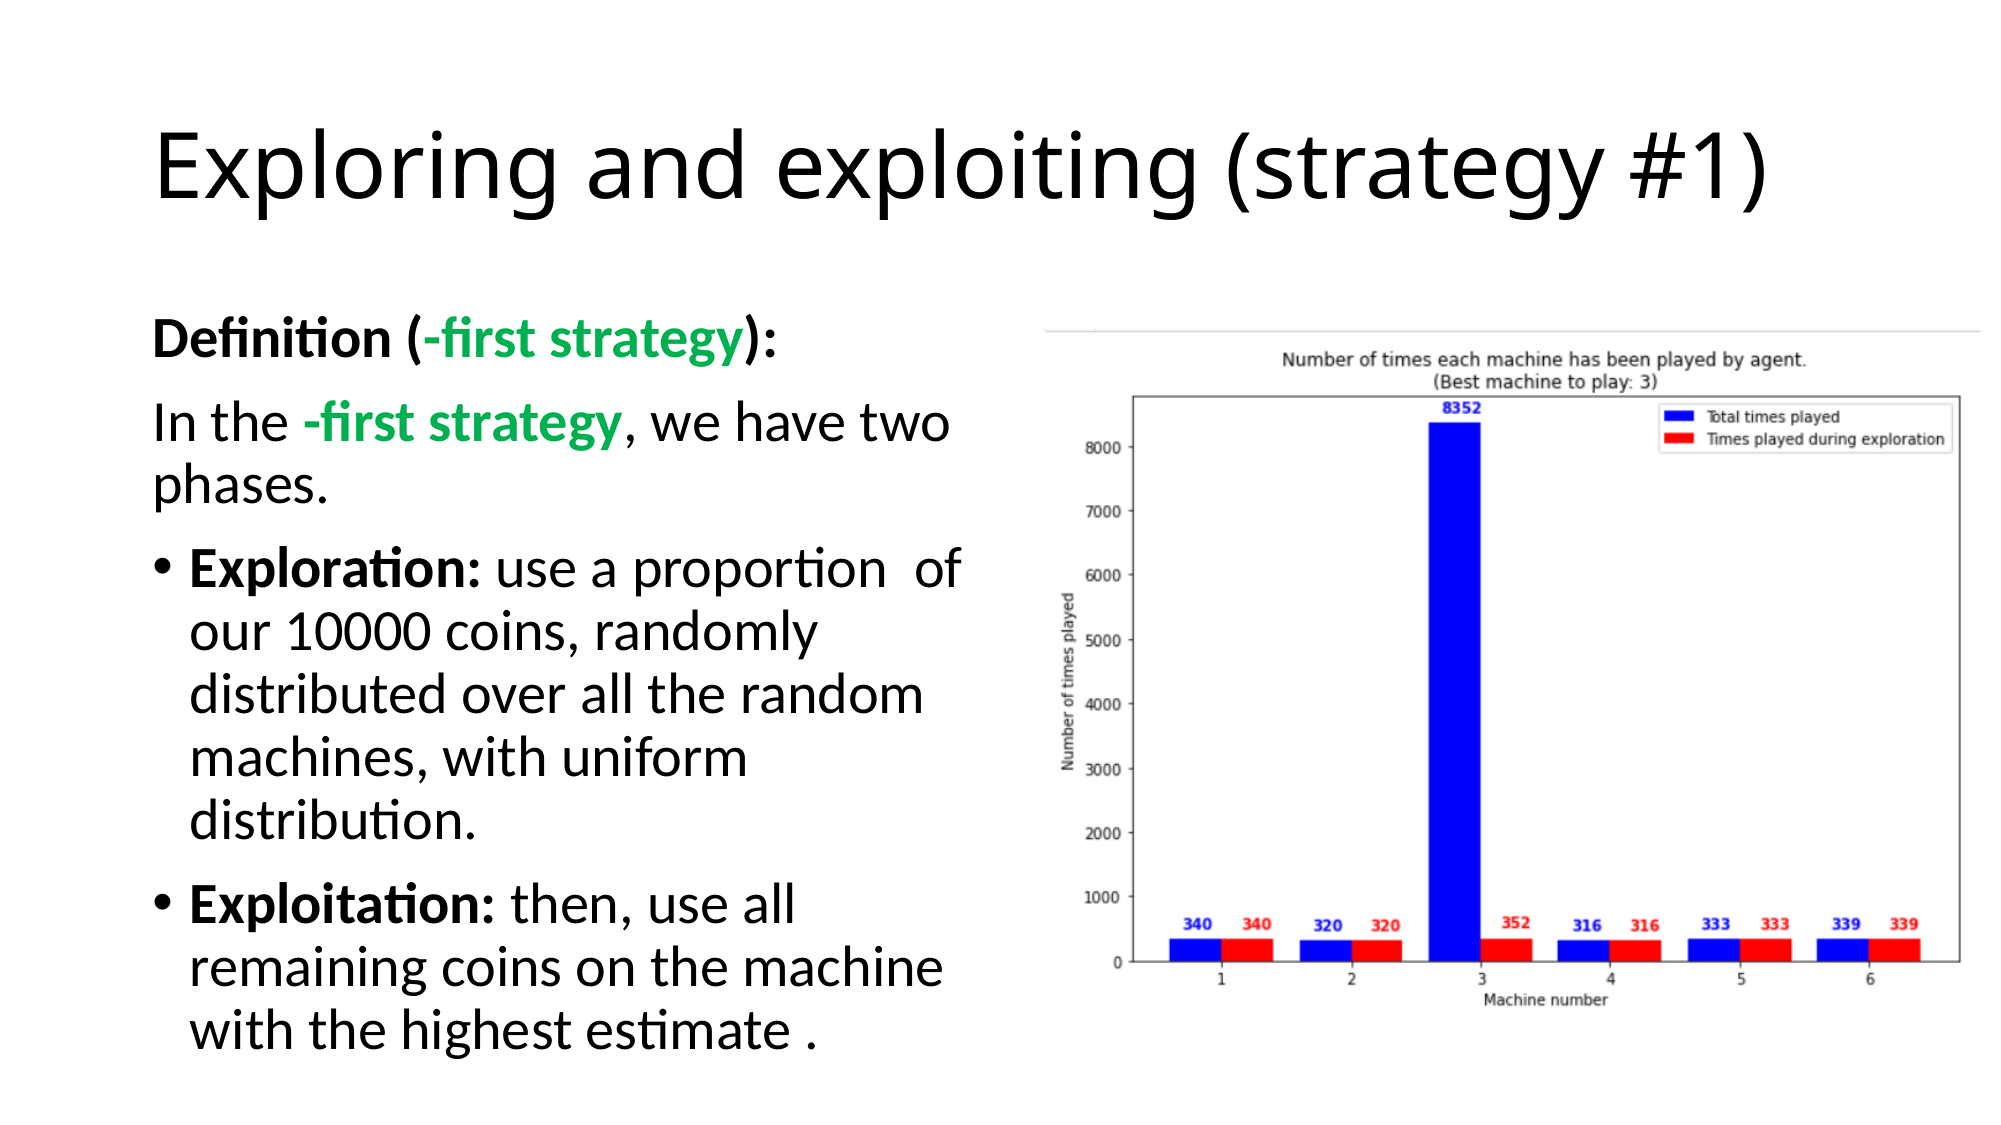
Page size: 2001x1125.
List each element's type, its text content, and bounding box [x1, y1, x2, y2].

picture [1043, 329, 1981, 1024]
title Exploring and exploiting (strategy #1) [137, 59, 1863, 278]
